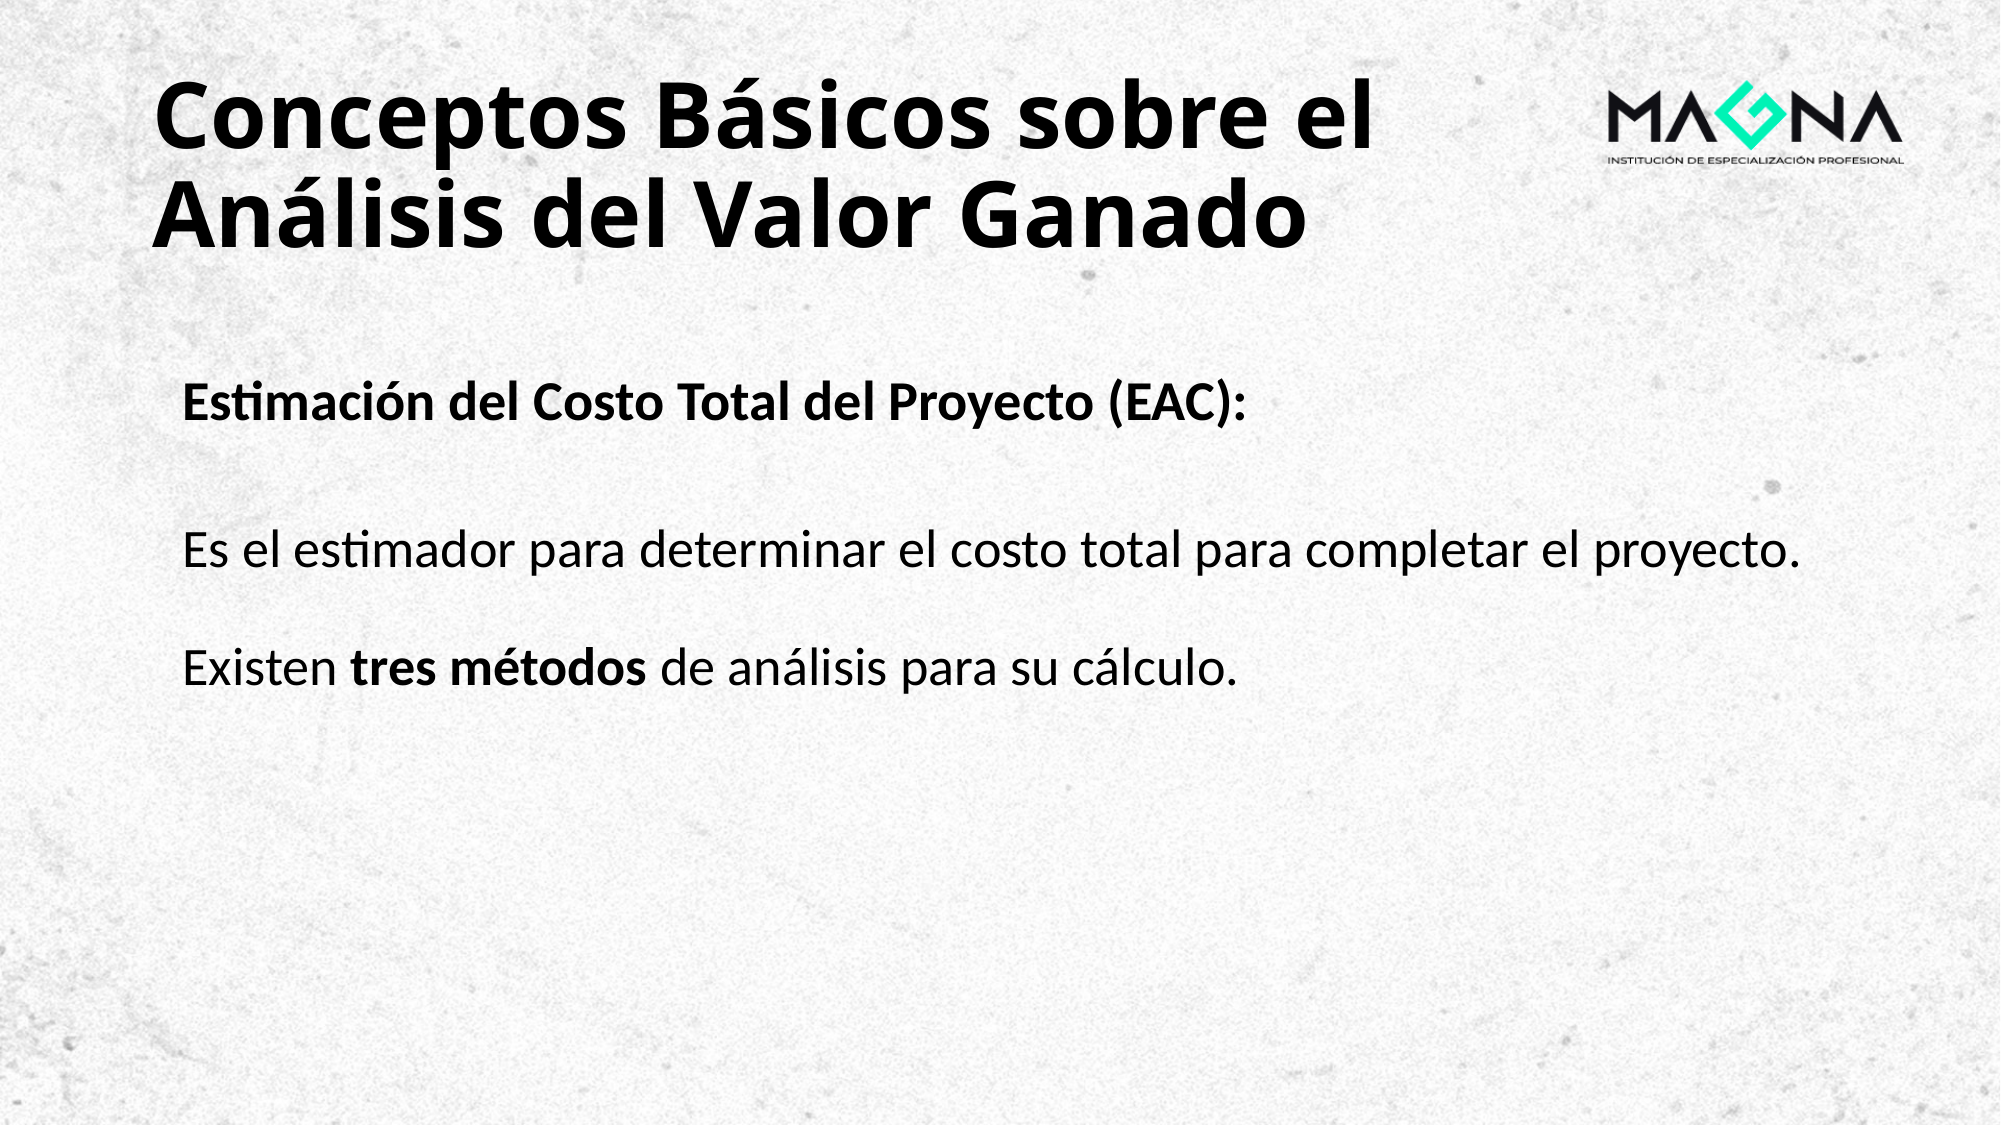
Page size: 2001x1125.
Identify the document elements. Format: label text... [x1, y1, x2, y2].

picture [0, 0, 2001, 1125]
title Conceptos Básicos sobre el Análisis del Valor Ganado [137, 59, 1566, 278]
text_box Estimación del Costo Total del Proyecto (EAC): Es el estimador para determinar el costo total para completar el proyecto. Existen tres métodos de análisis para su cálculo. [162, 310, 1899, 948]
